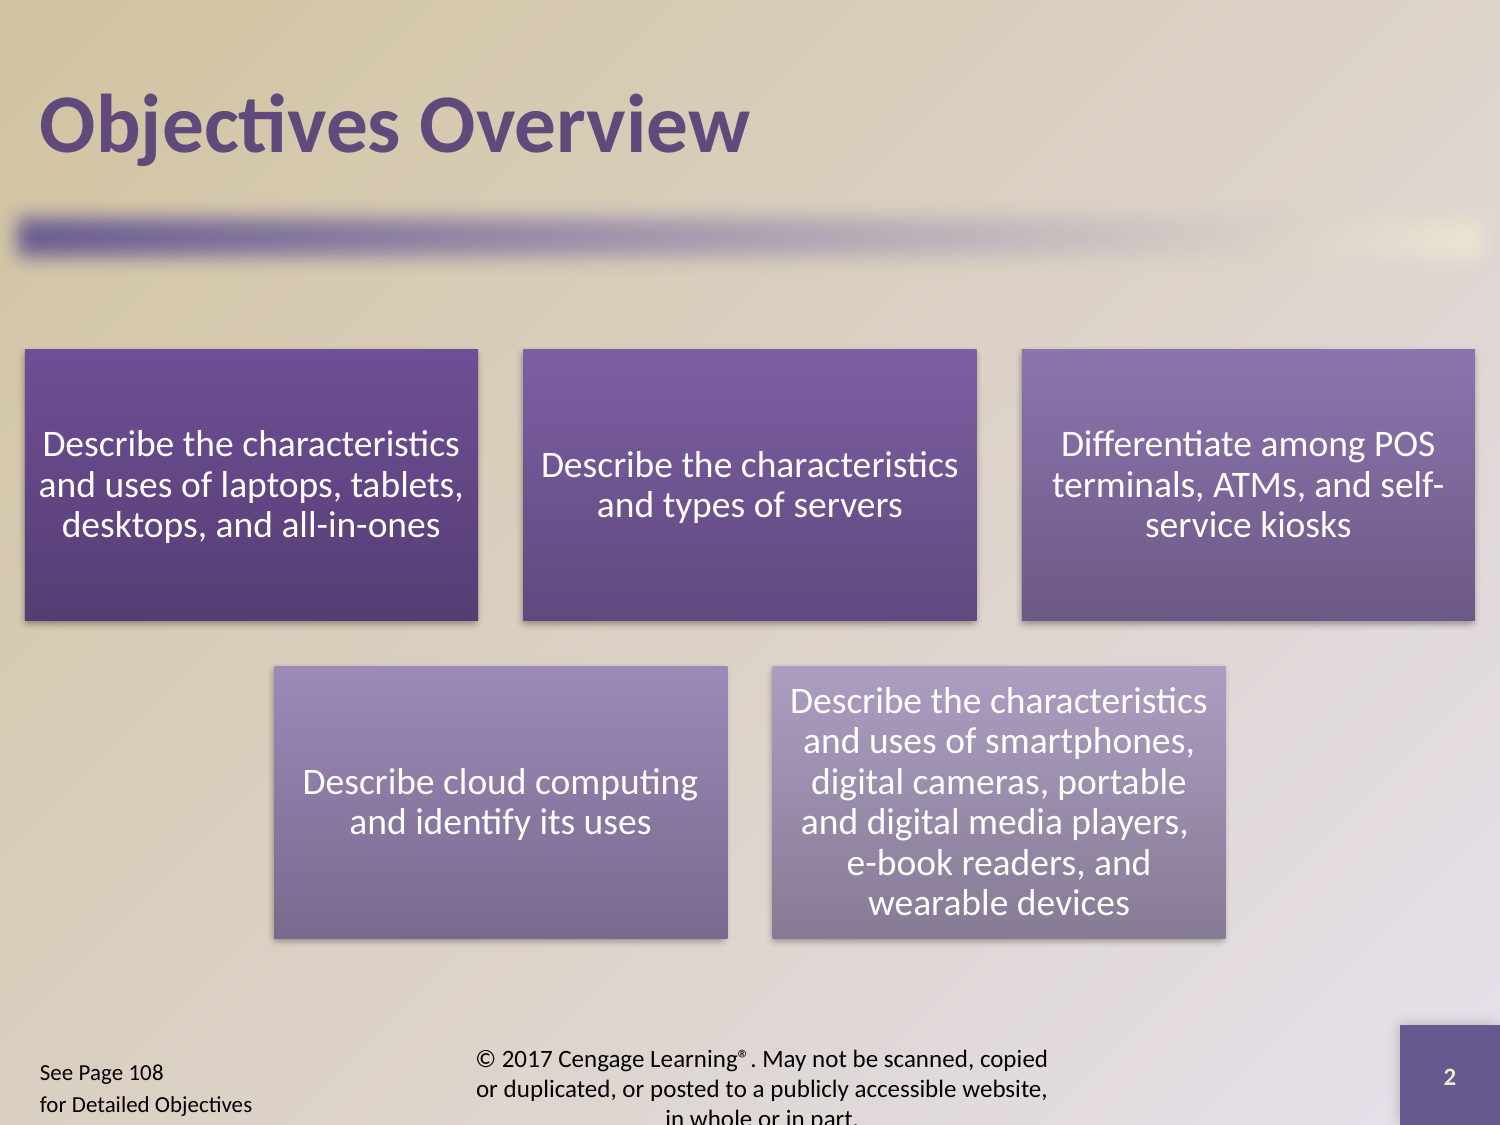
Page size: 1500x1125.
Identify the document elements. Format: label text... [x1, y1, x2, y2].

title Objectives Overview [24, 24, 1475, 213]
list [24, 262, 1476, 1026]
slide_number 2 [1400, 1025, 1500, 1125]
footer © 2017 Cengage Learning®. May not be scanned, copied or duplicated, or posted to a publicly accessible website, in whole or in part. [450, 1050, 1075, 1125]
list See Page 108 for Detailed Objectives [24, 1050, 300, 1125]
